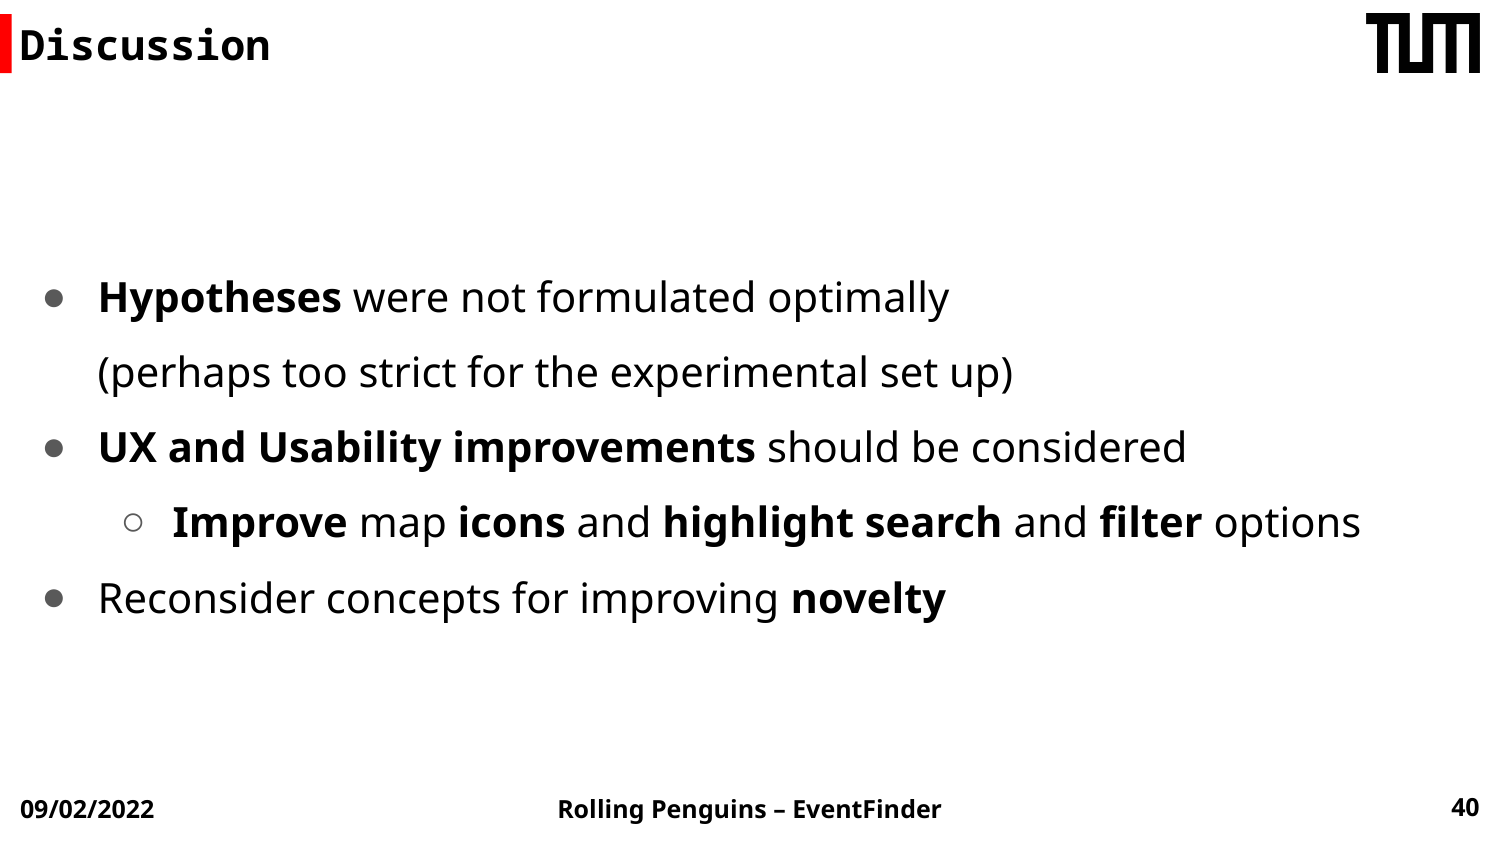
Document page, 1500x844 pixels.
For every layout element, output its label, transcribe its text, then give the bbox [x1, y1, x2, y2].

picture [1366, 13, 1480, 73]
title Discussion [20, 13, 1322, 73]
list Hypotheses were not formulated optimally (perhaps too strict for the experimental set up) UX and Usability improvements should be considered Improve map icons and highlight search and filter options Reconsider concepts for improving novelty [7, 230, 1468, 736]
slide_number 40 [1389, 787, 1480, 830]
